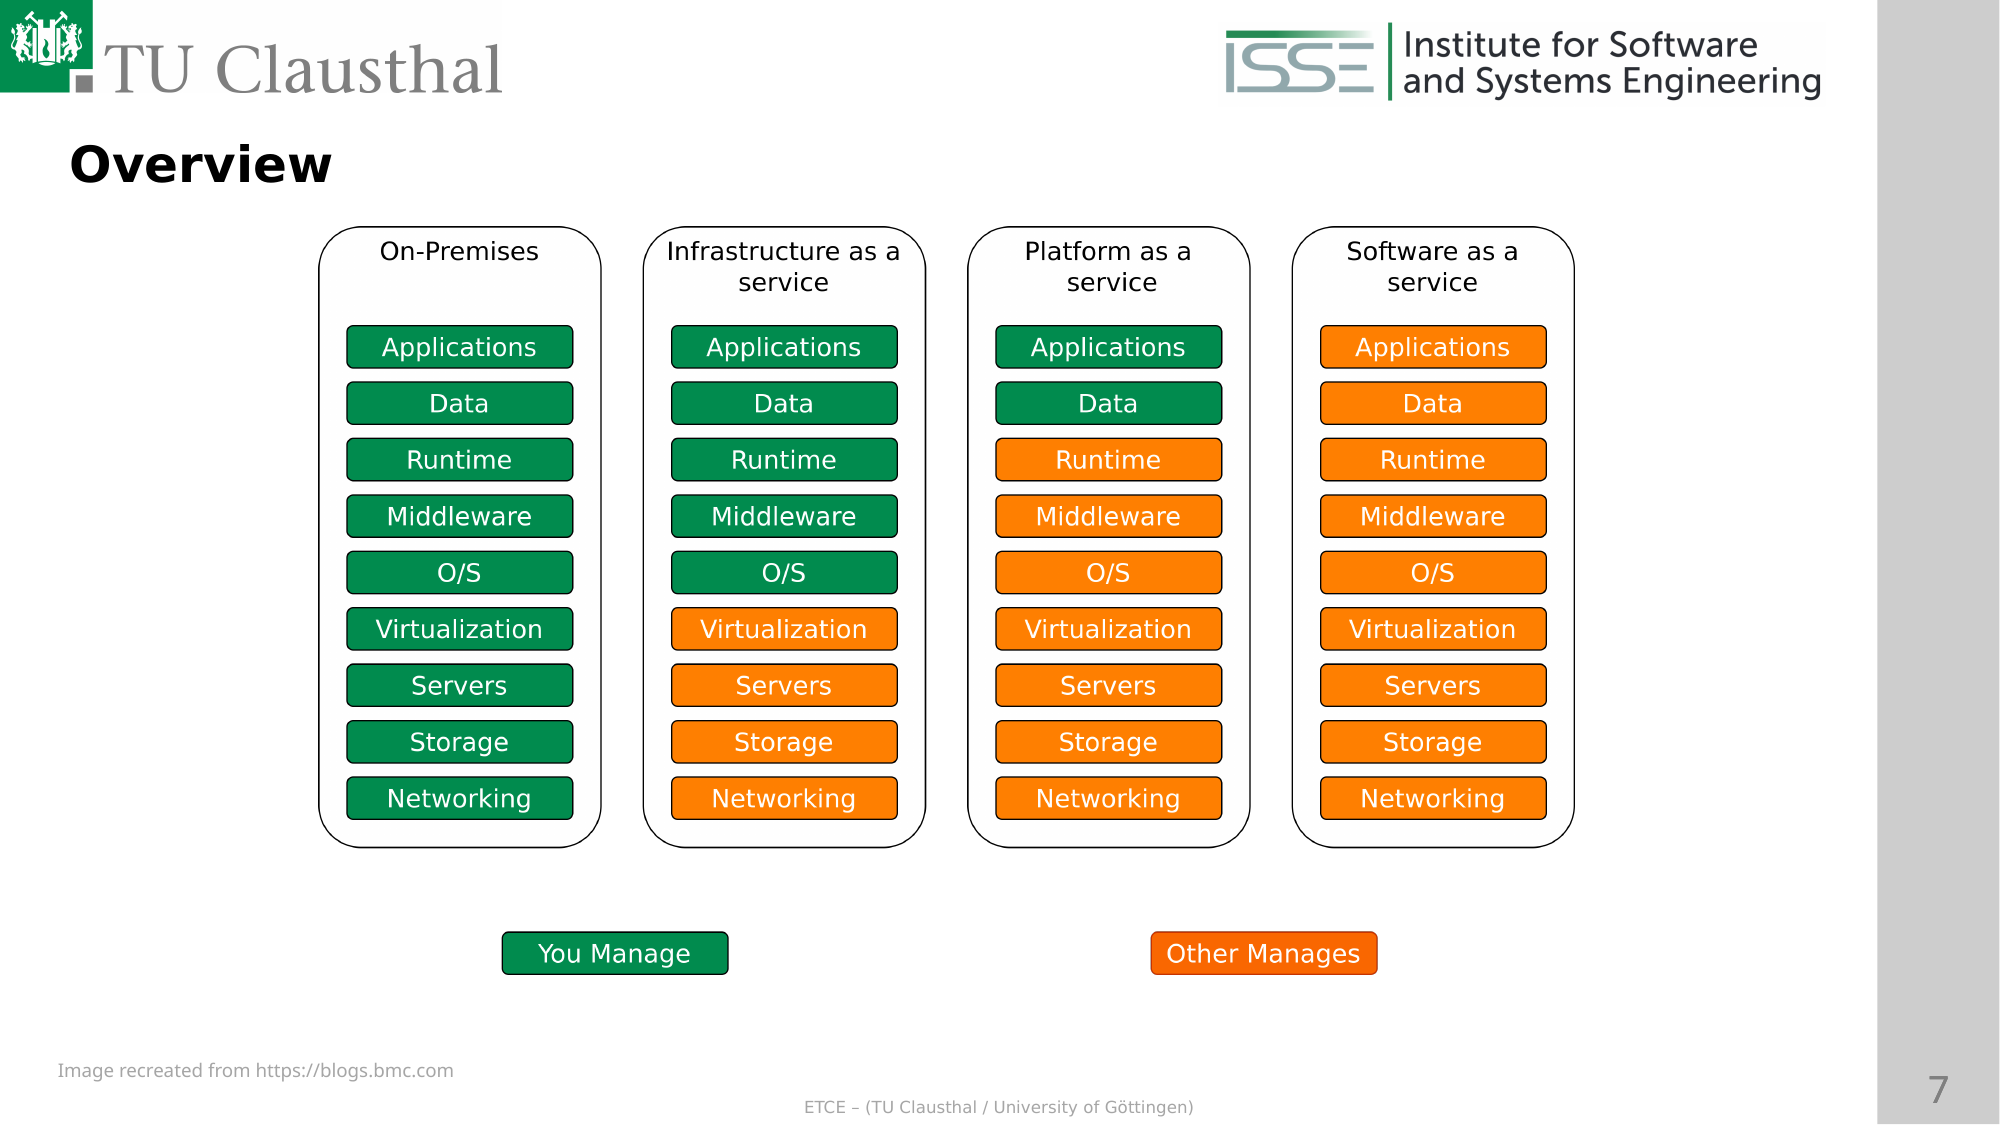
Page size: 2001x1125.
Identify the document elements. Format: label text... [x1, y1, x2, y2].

text_box Image recreated from https://blogs.bmc.com [43, 1051, 1233, 1089]
picture [318, 226, 1575, 975]
text_box Overview [55, 125, 1819, 208]
picture [0, 0, 502, 93]
picture [1218, 22, 1826, 107]
